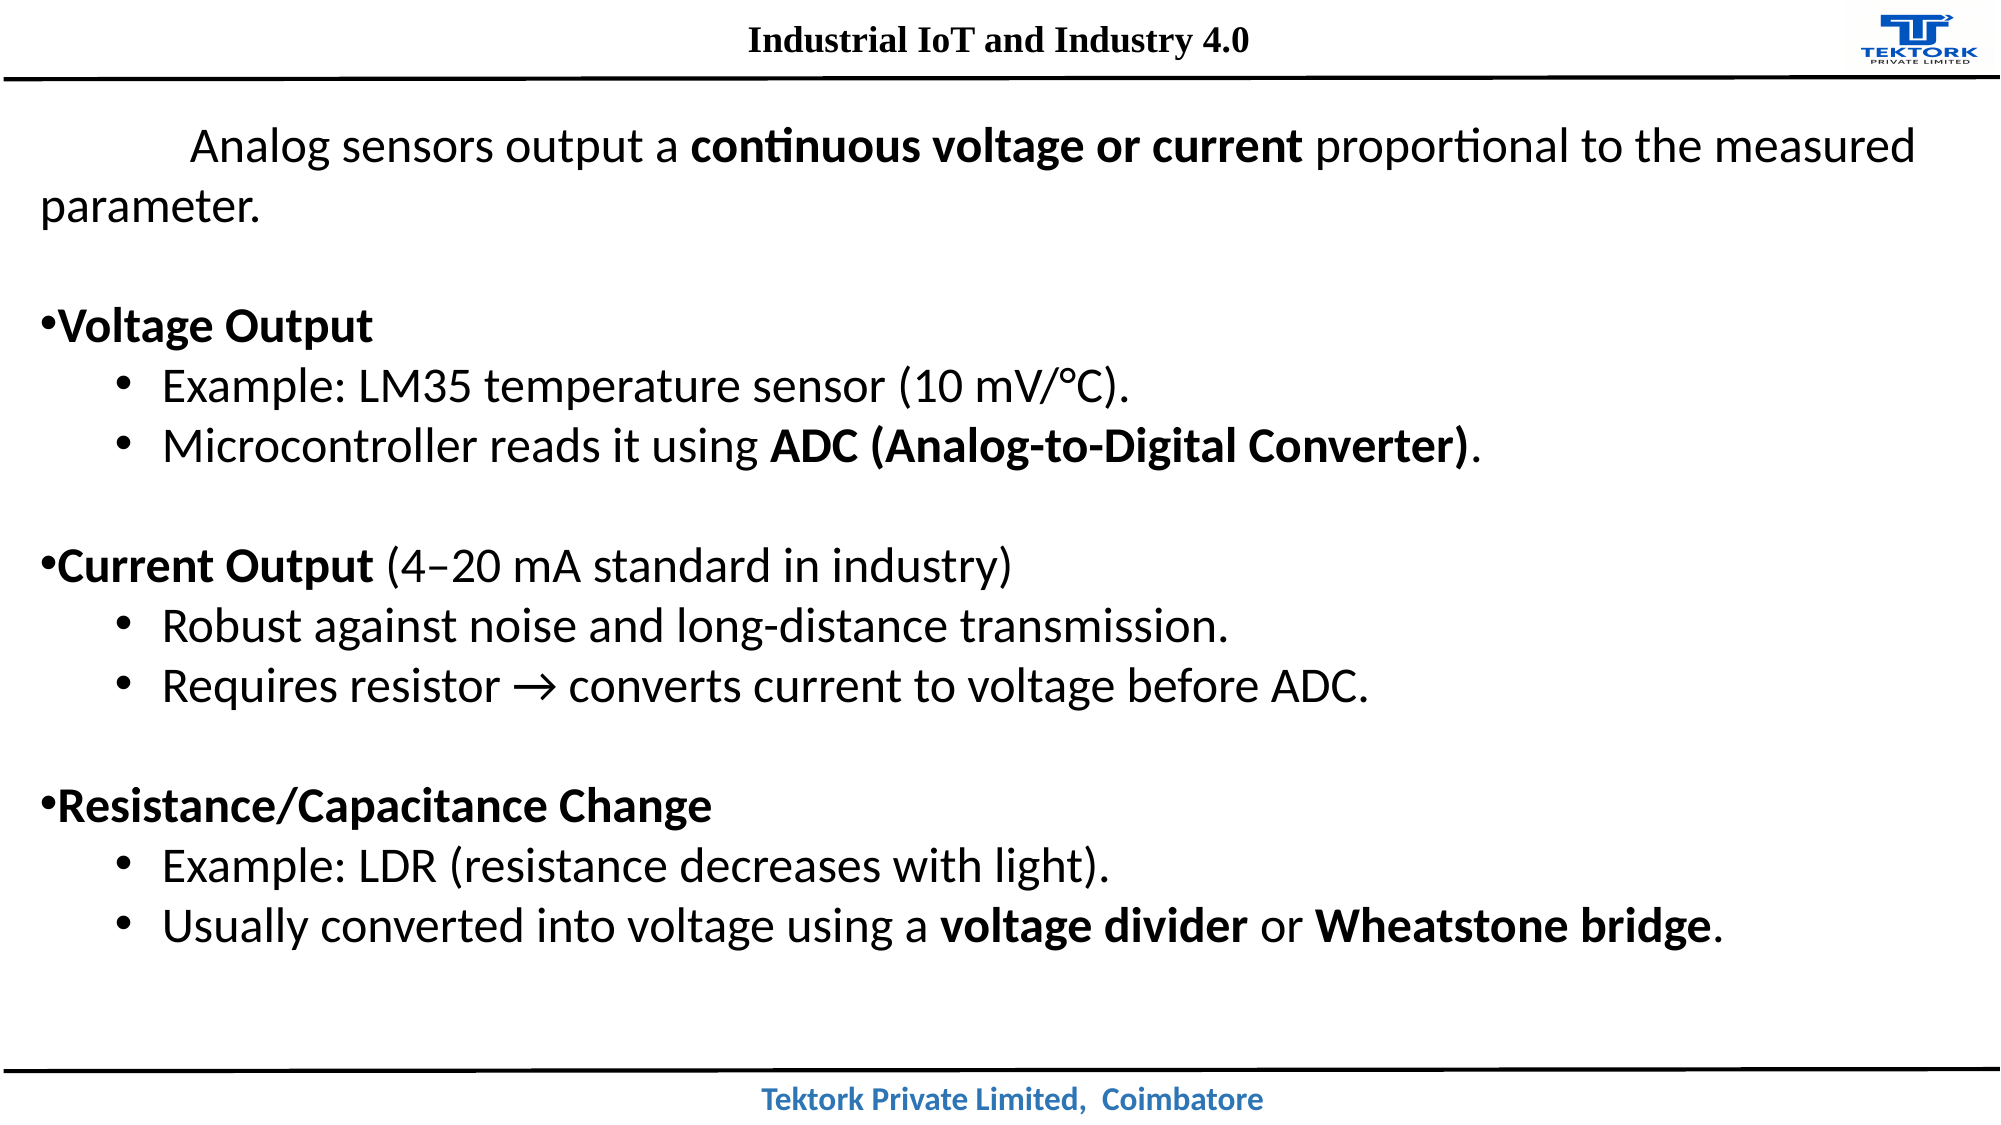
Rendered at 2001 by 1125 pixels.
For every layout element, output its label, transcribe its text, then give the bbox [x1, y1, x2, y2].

text_box Analog sensors output a continuous voltage or current proportional to the measured parameter. Voltage Output Example: LM35 temperature sensor (10 mV/°C). Microcontroller reads it using ADC (Analog-to-Digital Converter). Current Output (4–20 mA standard in industry) Robust against noise and long-distance transmission. Requires resistor → converts current to voltage before ADC. Resistance/Capacitance Change Example: LDR (resistance decreases with light). Usually converted into voltage using a voltage divider or Wheatstone bridge. [25, 105, 1975, 961]
text_box Industrial IoT and Industry 4.0 [732, 7, 1267, 68]
text_box Tektork Private Limited, Coimbatore [419, 1072, 1608, 1125]
picture [1845, 1, 1995, 77]
